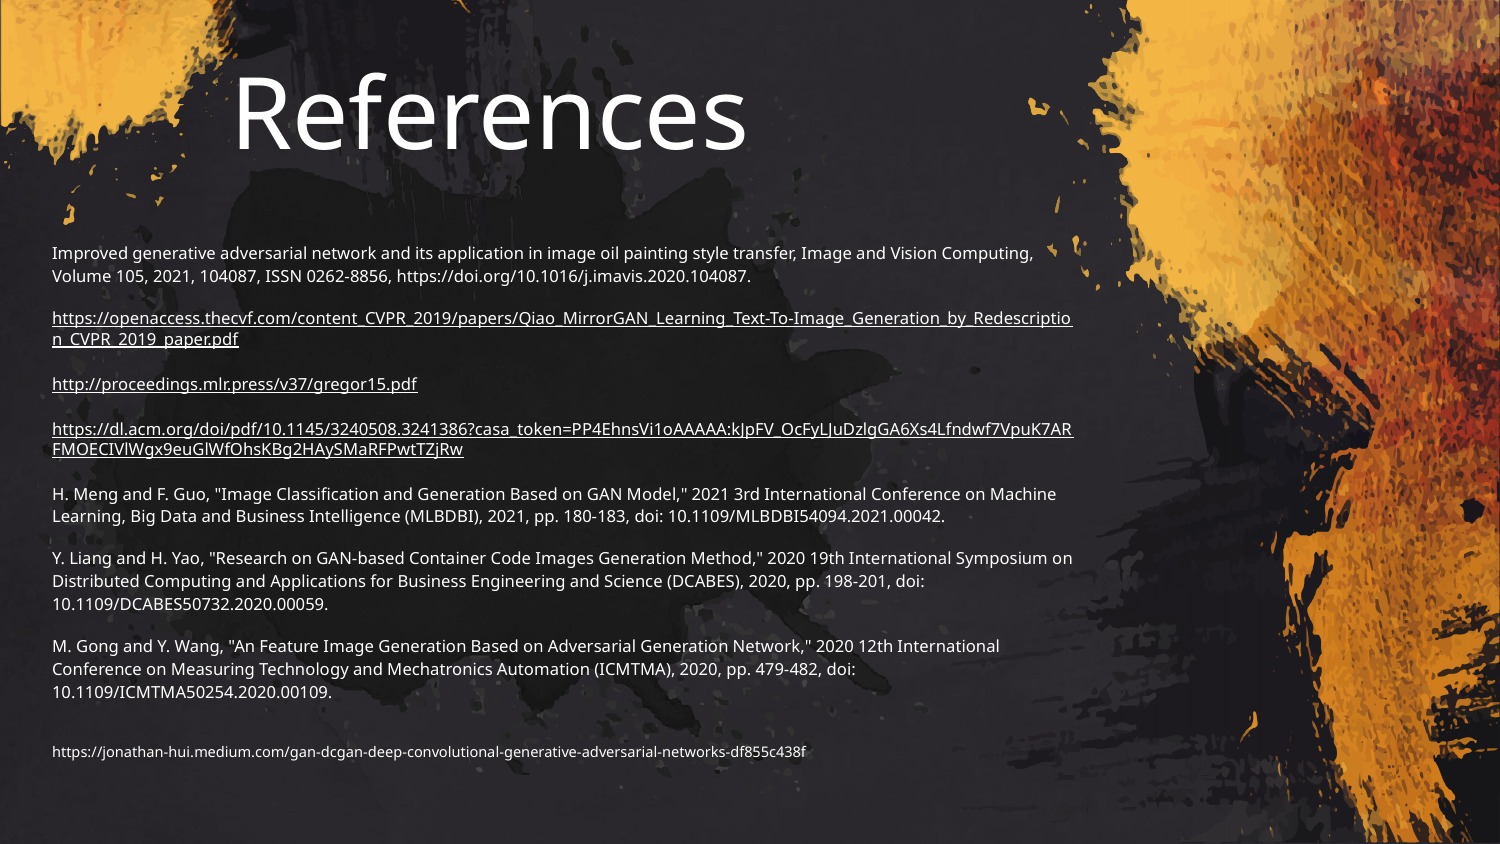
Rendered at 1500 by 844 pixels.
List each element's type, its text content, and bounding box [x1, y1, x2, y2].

picture [0, 0, 1500, 844]
text_box Improved generative adversarial network and its application in image oil painting style transfer, Image and Vision Computing, Volume 105, 2021, 104087, ISSN 0262-8856, https://doi.org/10.1016/j.imavis.2020.104087. https://openaccess.thecvf.com/content_CVPR_2019/papers/Qiao_MirrorGAN_Learning_Text-To-Image_Generation_by_Redescription_CVPR_2019_paper.pdf http://proceedings.mlr.press/v37/gregor15.pdf https://dl.acm.org/doi/pdf/10.1145/3240508.3241386?casa_token=PP4EhnsVi1oAAAAA:kJpFV_OcFyLJuDzlgGA6Xs4Lfndwf7VpuK7ARFMOECIVlWgx9euGlWfOhsKBg2HAySMaRFPwtTZjRw H. Meng and F. Guo, "Image Classification and Generation Based on GAN Model," 2021 3rd International Conference on Machine Learning, Big Data and Business Intelligence (MLBDBI), 2021, pp. 180-183, doi: 10.1109/MLBDBI54094.2021.00042. Y. Liang and H. Yao, "Research on GAN-based Container Code Images Generation Method," 2020 19th International Symposium on Distributed Computing and Applications for Business Engineering and Science (DCABES), 2020, pp. 198-201, doi: 10.1109/DCABES50732.2020.00059. M. Gong and Y. Wang, "An Feature Image Generation Based on Adversarial Generation Network," 2020 12th International Conference on Measuring Technology and Mechatronics Automation (ICMTMA), 2020, pp. 479-482, doi: 10.1109/ICMTMA50254.2020.00109. https://jonathan-hui.medium.com/gan-dcgan-deep-convolutional-generative-adversarial-networks-df855c438f [37, 225, 1091, 736]
title References [215, 35, 1039, 207]
